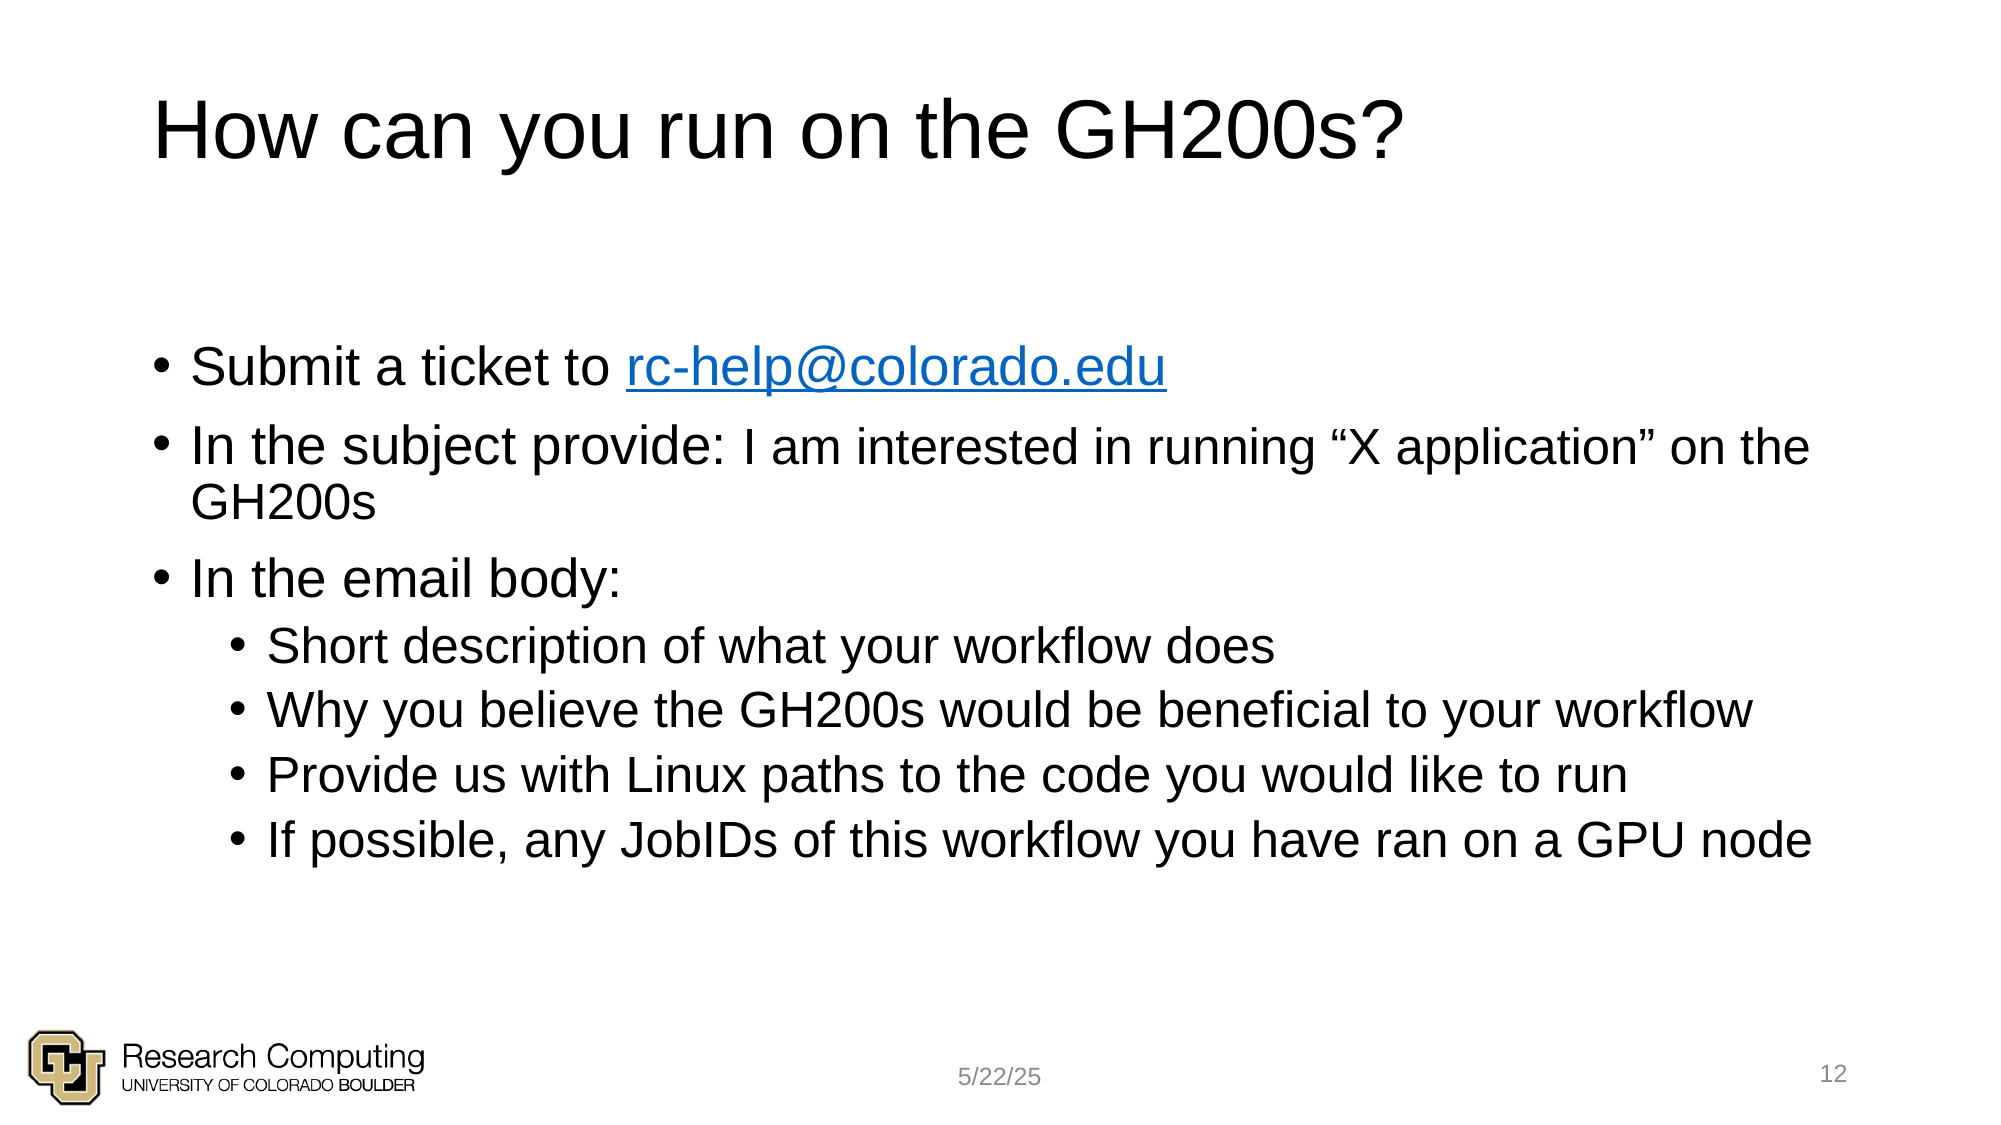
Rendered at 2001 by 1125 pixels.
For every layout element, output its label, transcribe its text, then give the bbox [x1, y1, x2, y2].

title How can you run on the GH200s? [137, 22, 1863, 240]
picture [0, 1024, 775, 1121]
list Submit a ticket to rc-help@colorado.edu In the subject provide: I am interested in running “X application” on the GH200s In the email body: Short description of what your workflow does Why you believe the GH200s would be beneficial to your workflow Provide us with Linux paths to the code you would like to run If possible, any JobIDs of this workflow you have ran on a GPU node [137, 330, 1863, 958]
slide_number 12 [1412, 1042, 1863, 1103]
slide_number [774, 1045, 1225, 1105]
